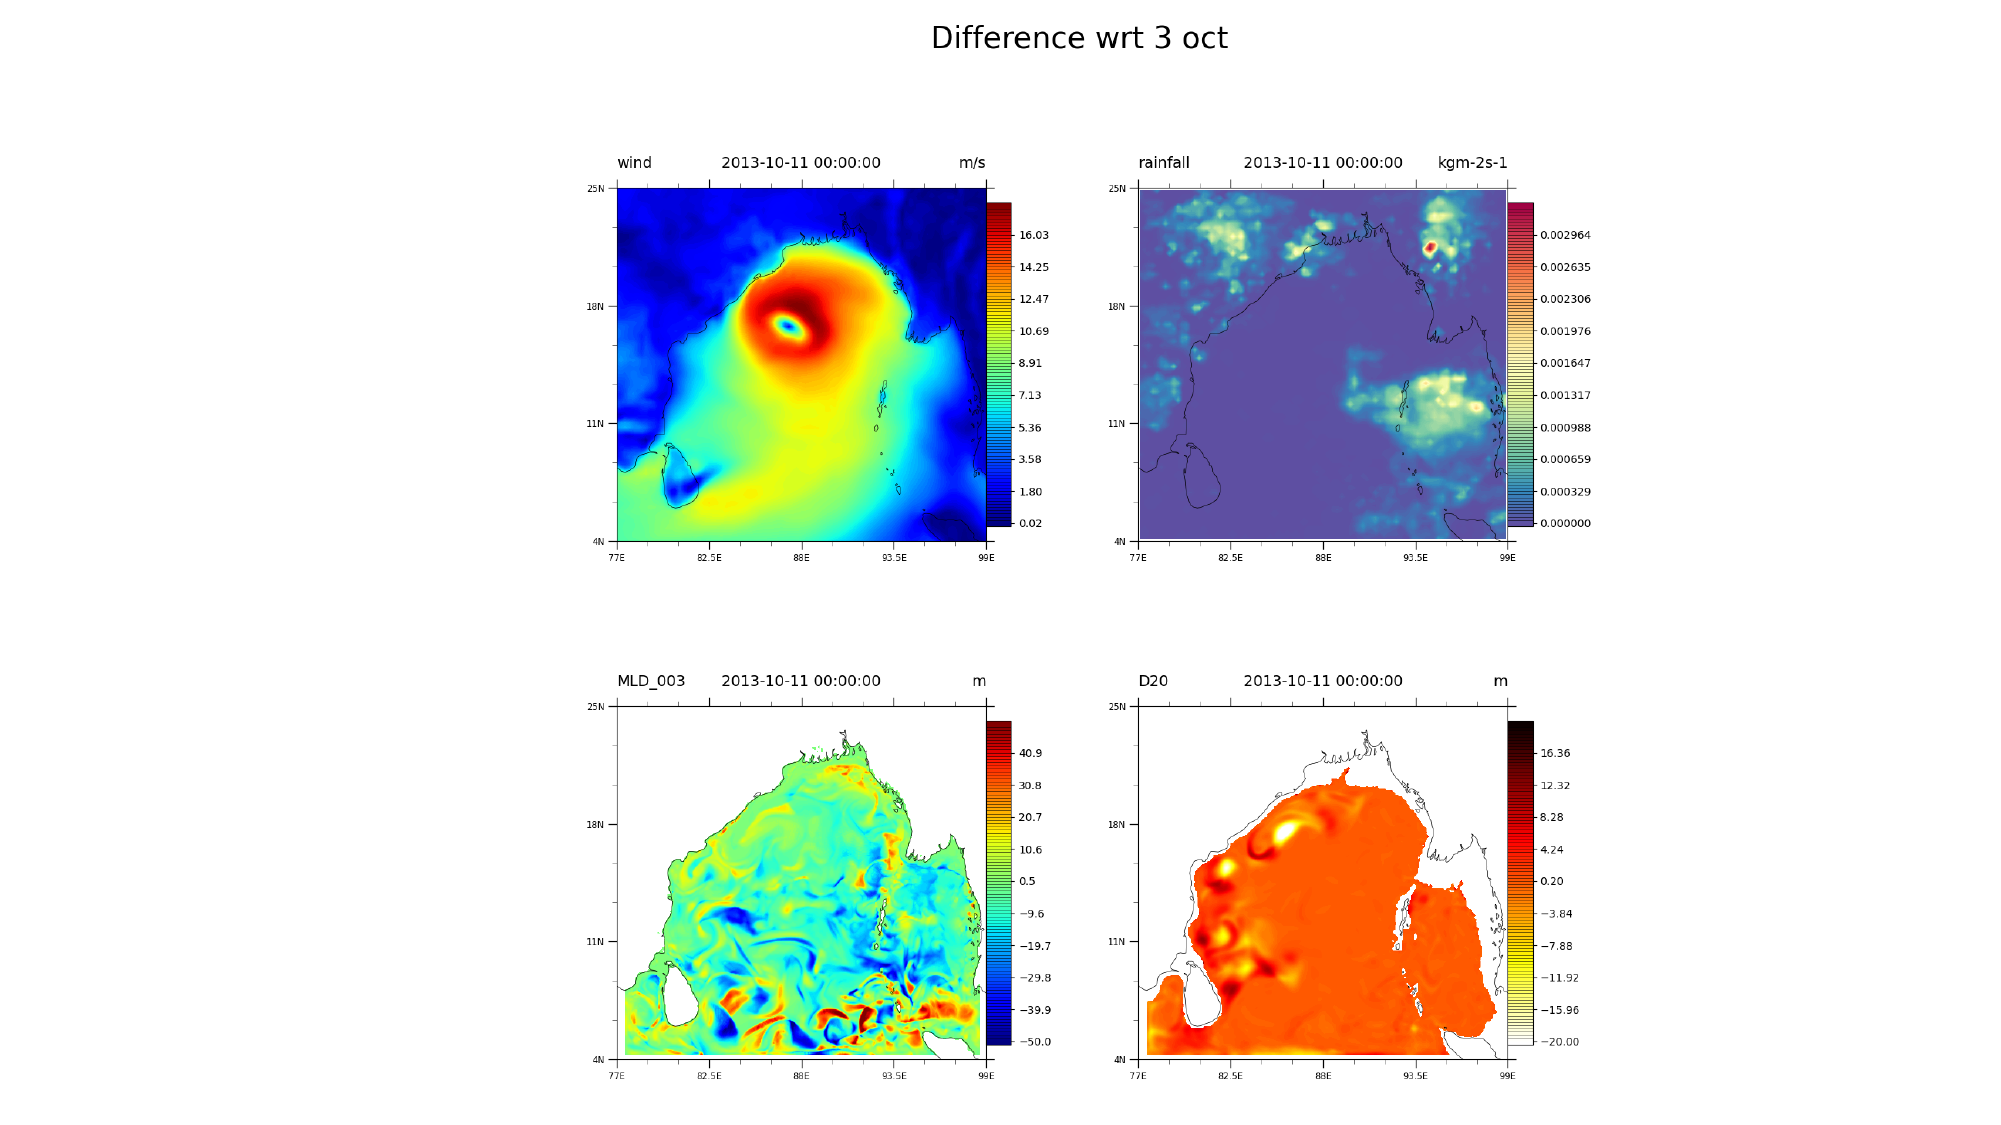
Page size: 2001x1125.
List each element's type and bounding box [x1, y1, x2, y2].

picture [462, 0, 1696, 1125]
